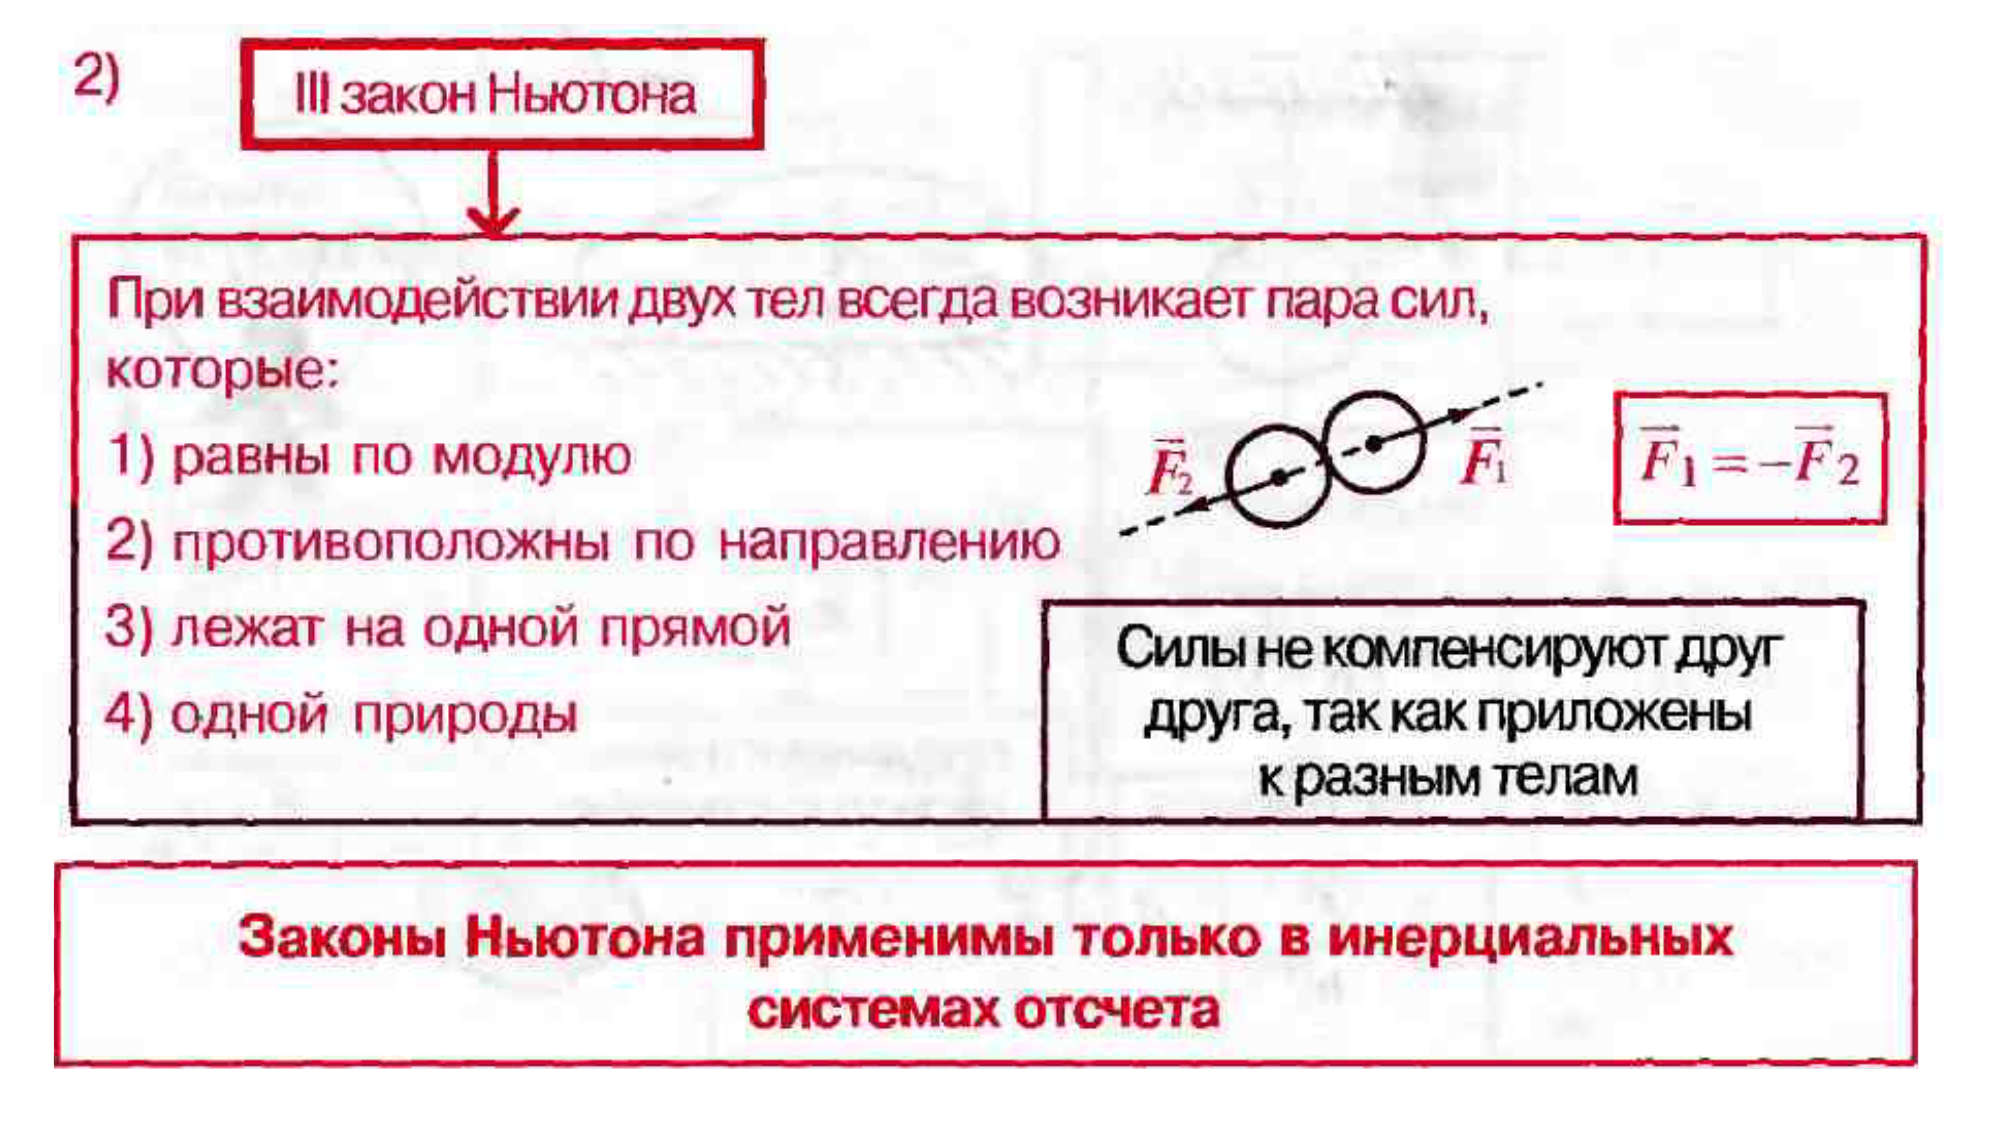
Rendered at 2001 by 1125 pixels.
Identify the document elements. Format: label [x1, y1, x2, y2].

picture [28, 24, 1944, 1069]
